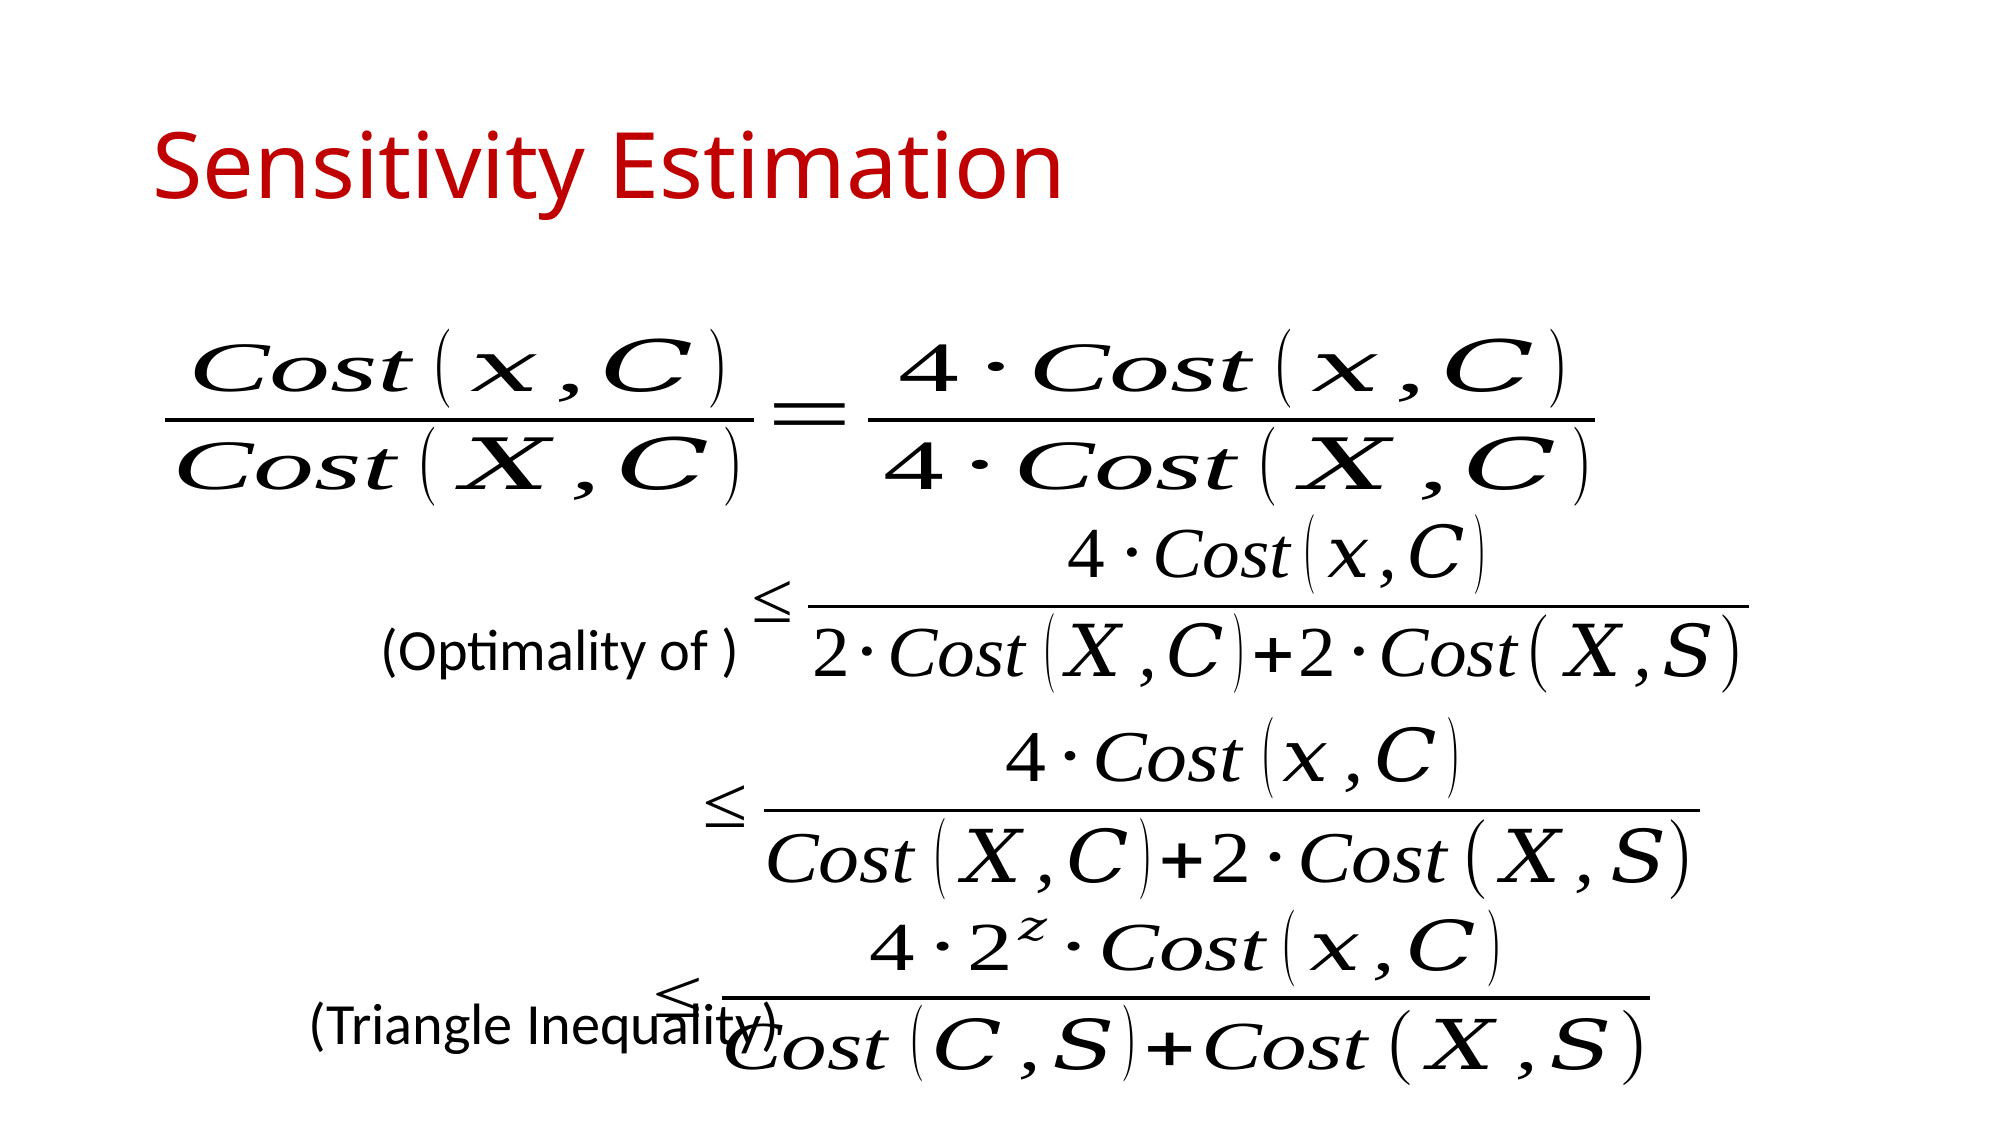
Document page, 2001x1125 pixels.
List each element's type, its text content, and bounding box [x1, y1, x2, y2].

title Sensitivity Estimation [137, 59, 1863, 278]
text_box (Triangle Inequality) [293, 978, 837, 1064]
